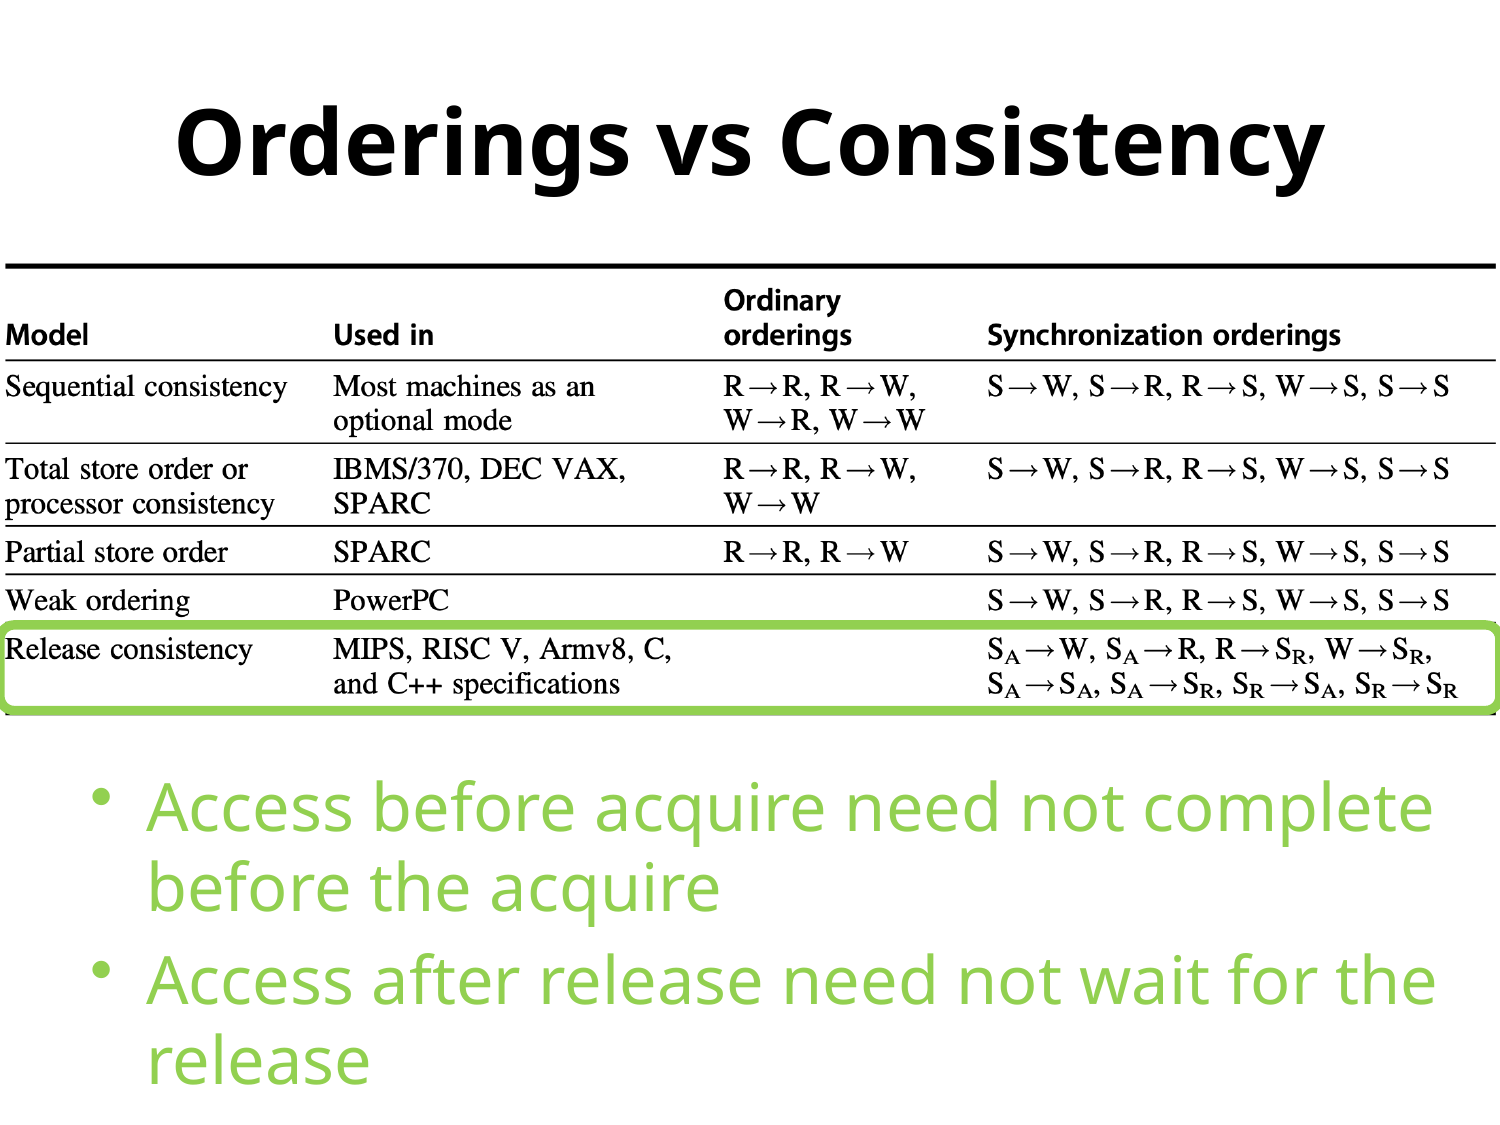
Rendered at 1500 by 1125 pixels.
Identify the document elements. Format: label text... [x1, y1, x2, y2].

text_box Access before acquire need not complete before the acquire Access after release need not wait for the release [74, 756, 1500, 1120]
title Orderings vs Consistency [0, 45, 1500, 233]
picture [0, 259, 1500, 720]
